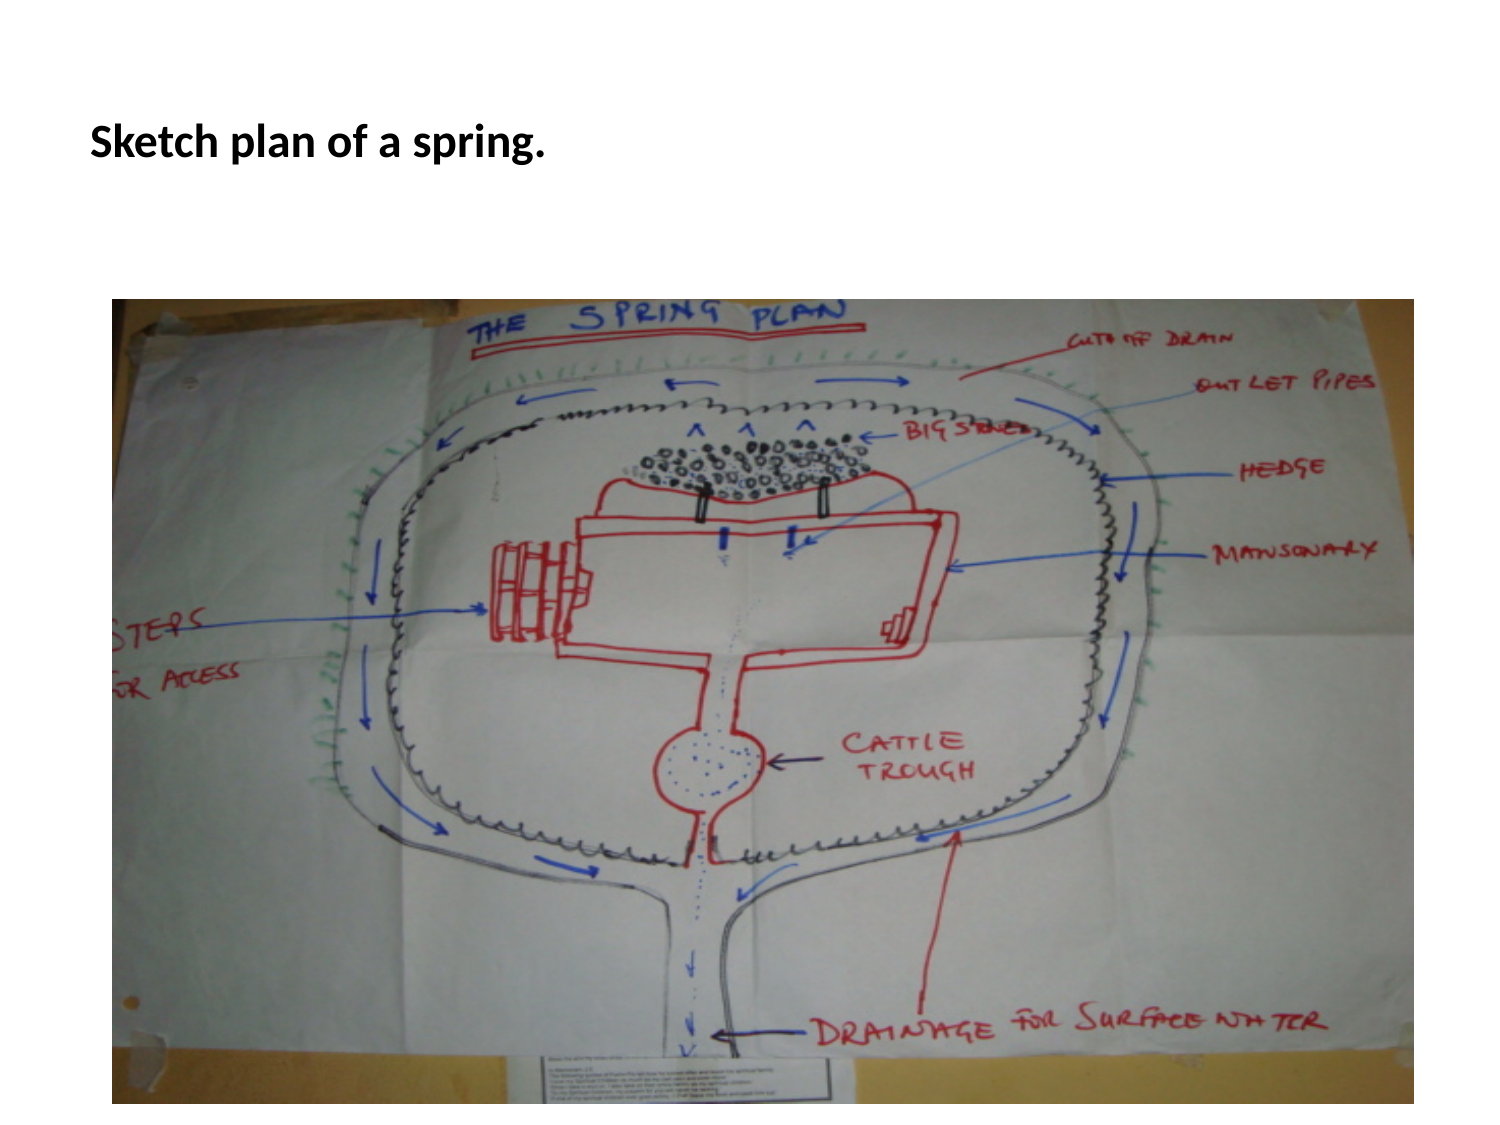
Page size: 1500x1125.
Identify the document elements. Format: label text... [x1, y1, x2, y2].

title Sketch plan of a spring. [75, 45, 1425, 233]
picture [112, 299, 1414, 1105]
